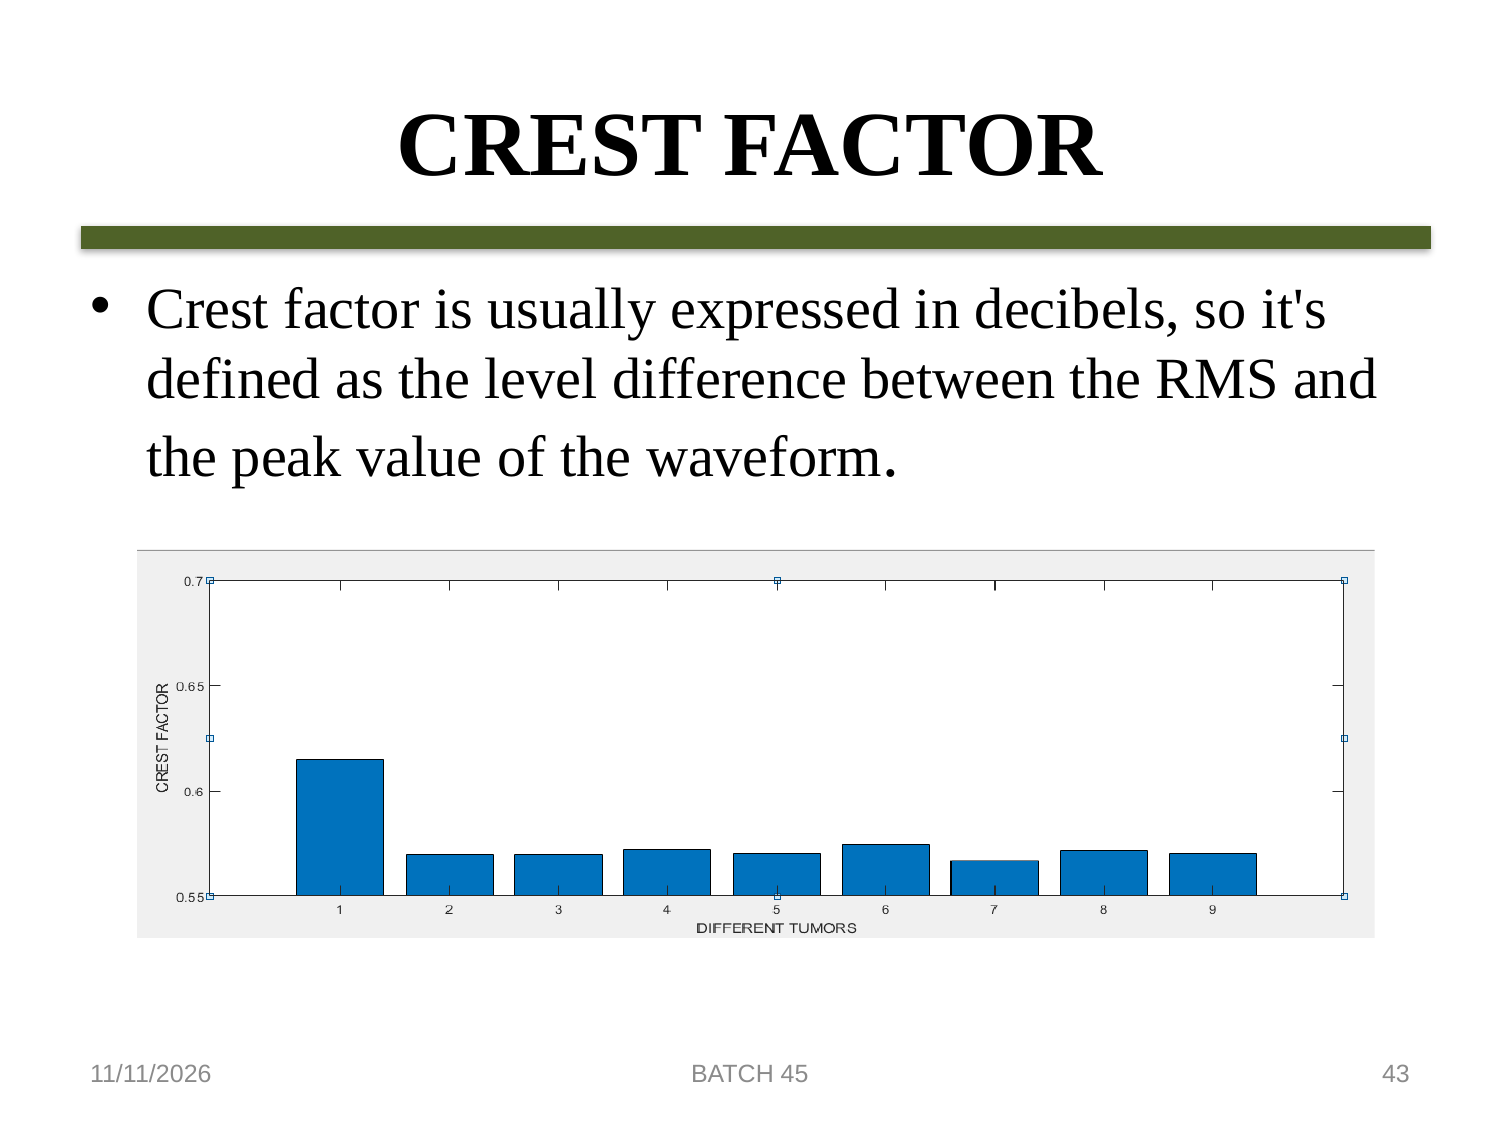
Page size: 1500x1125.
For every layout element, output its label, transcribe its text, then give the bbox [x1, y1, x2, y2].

title CREST FACTOR [75, 45, 1425, 232]
footer BATCH 45 [512, 1042, 988, 1103]
text_box [80, 225, 1431, 250]
picture [136, 549, 1375, 938]
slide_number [75, 1042, 425, 1103]
list Crest factor is usually expressed in decibels, so it's defined as the level difference between the RMS and the peak value of the waveform. [75, 262, 1425, 1005]
slide_number 43 [1074, 1042, 1425, 1103]
